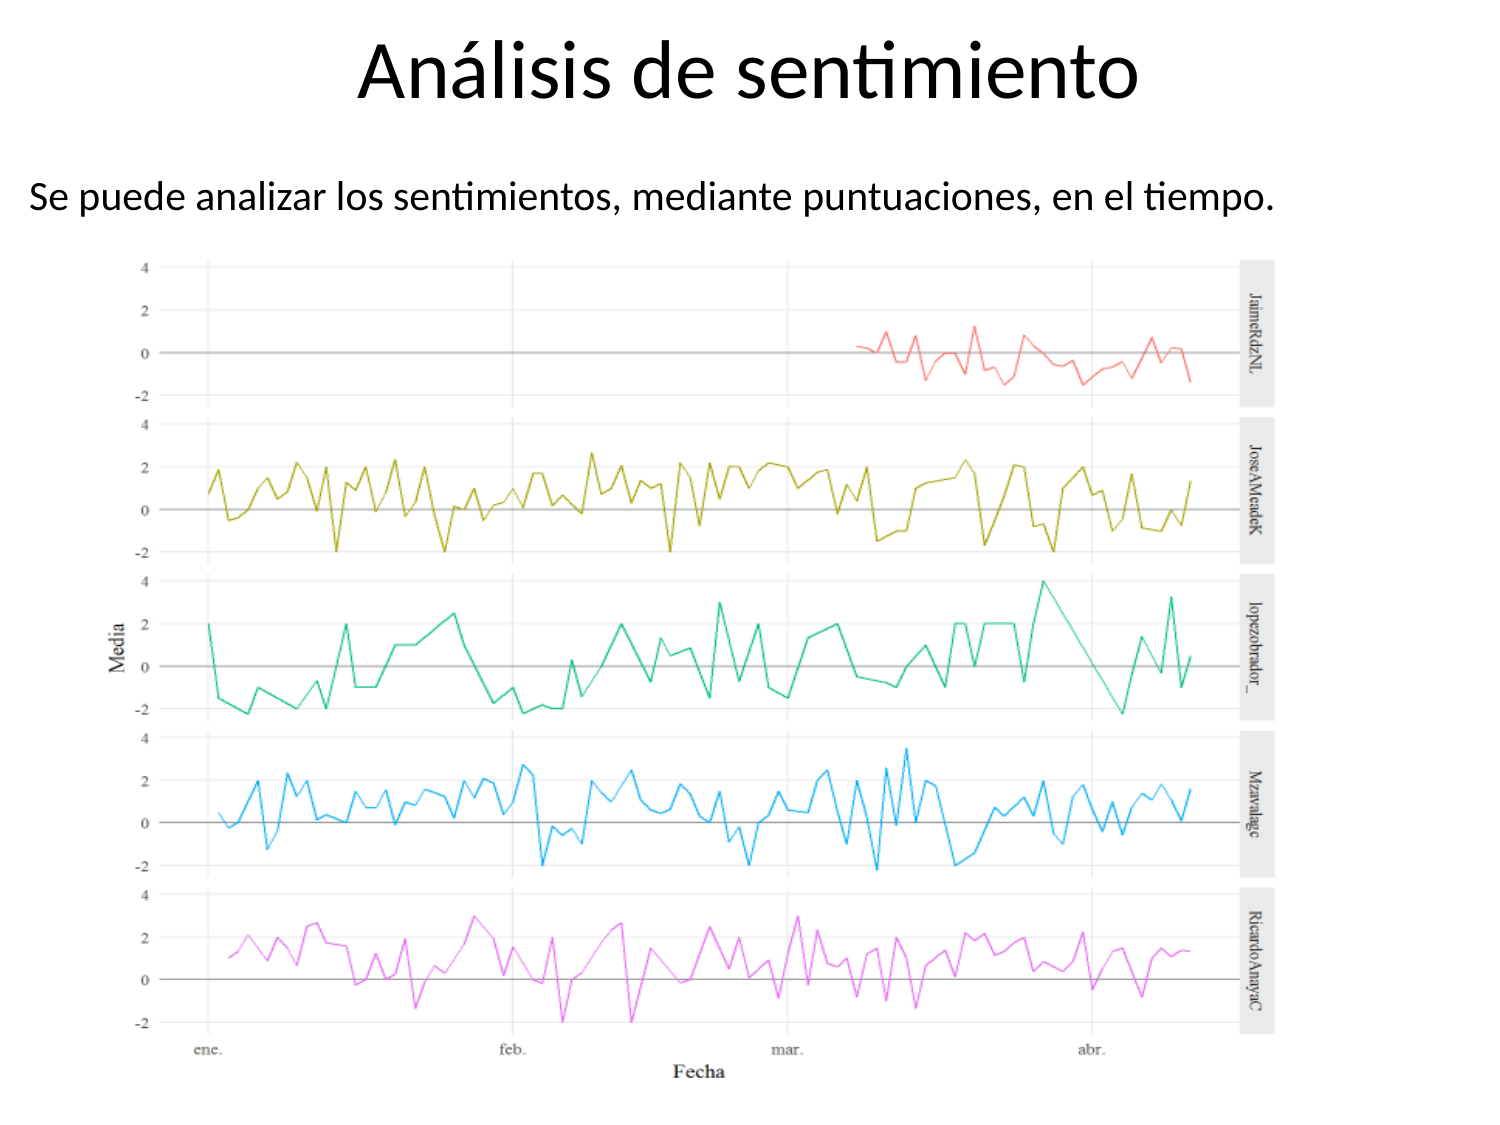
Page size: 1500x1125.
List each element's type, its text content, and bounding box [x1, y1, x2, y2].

title Análisis de sentimiento [75, 7, 1425, 124]
list Se puede analizar los sentimientos, mediante puntuaciones, en el tiempo. [14, 160, 1365, 386]
picture [100, 255, 1282, 1086]
